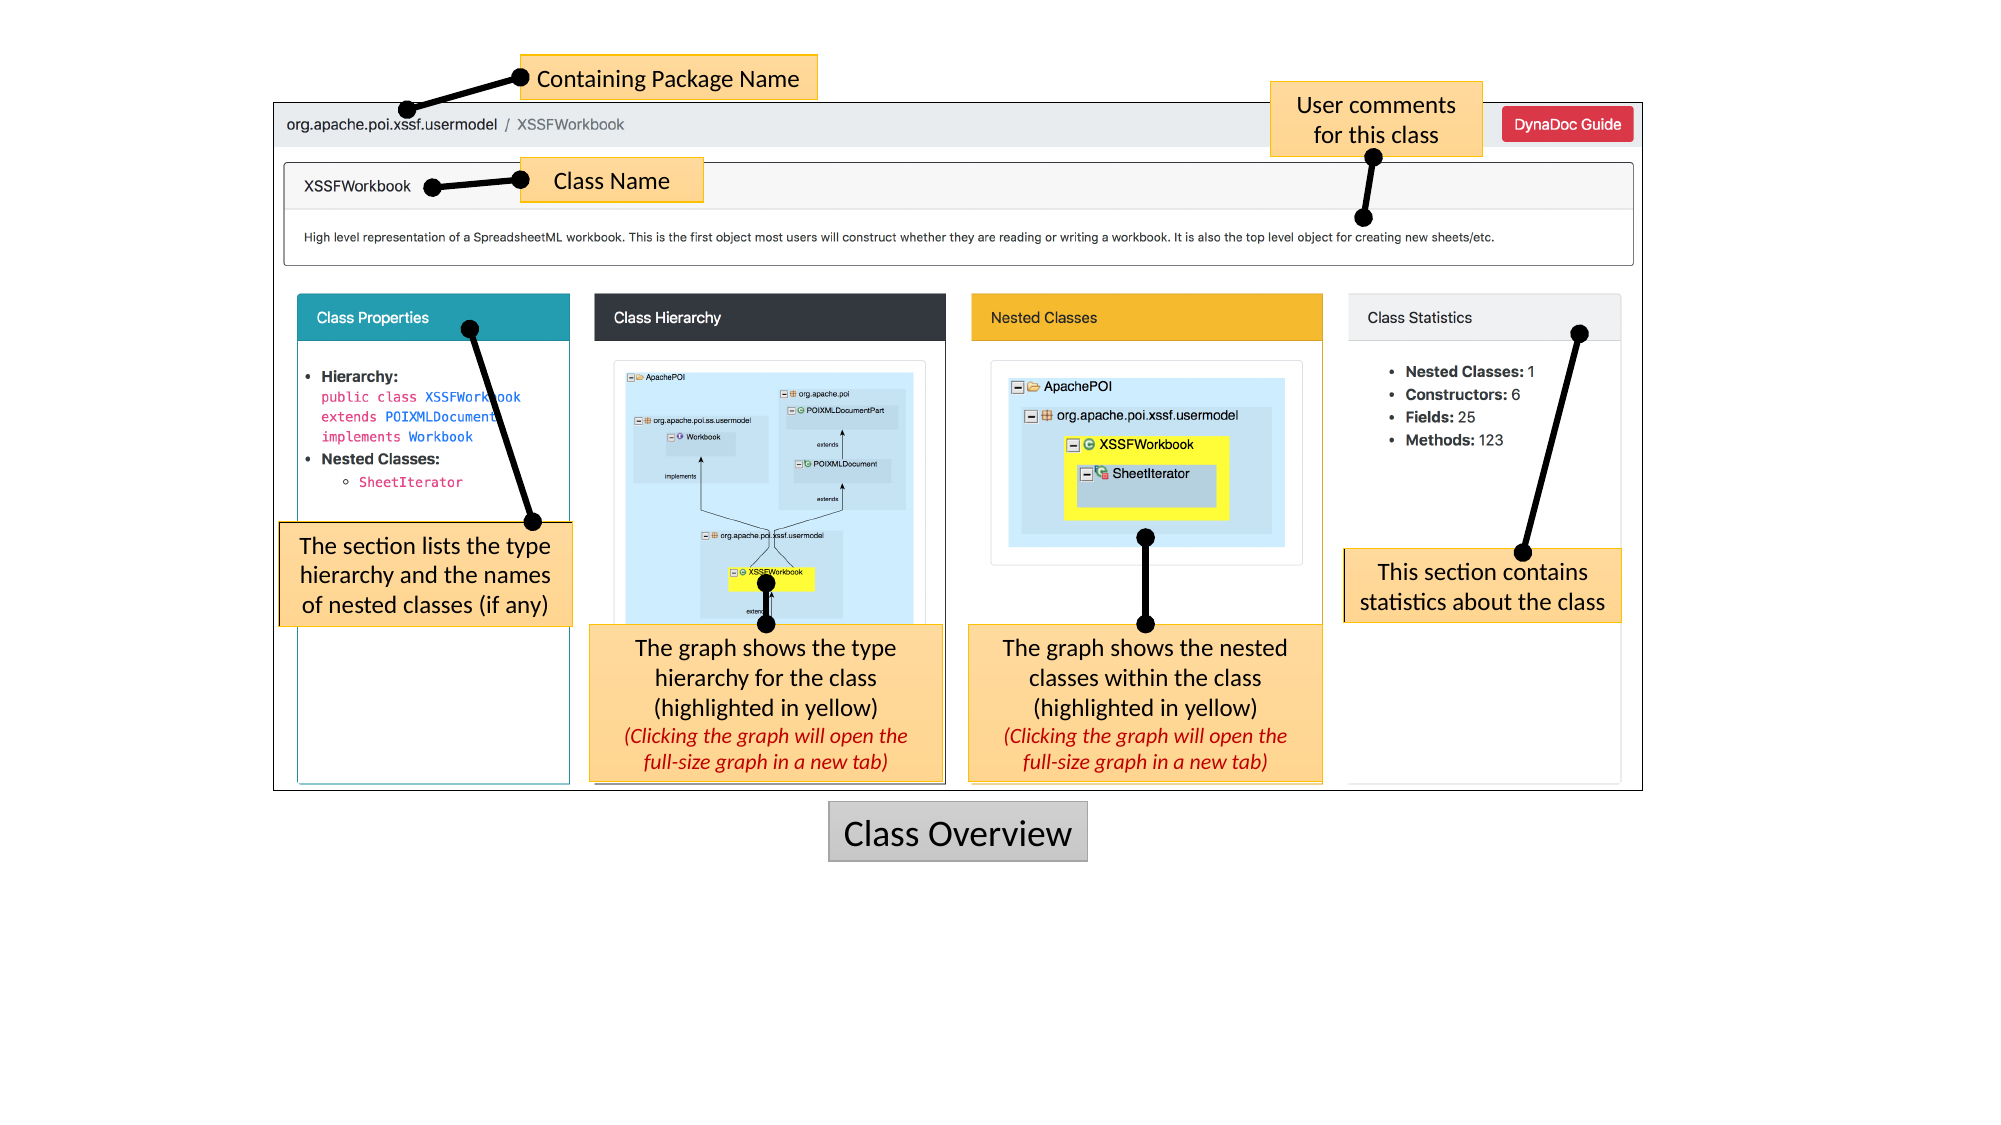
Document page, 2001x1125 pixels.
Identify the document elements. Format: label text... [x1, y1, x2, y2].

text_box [407, 77, 521, 110]
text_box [469, 329, 533, 522]
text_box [1363, 157, 1374, 218]
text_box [1522, 333, 1580, 553]
picture [273, 102, 1643, 791]
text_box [432, 180, 521, 188]
text_box User comments for this class [1270, 81, 1483, 102]
text_box Containing Package Name [520, 54, 818, 100]
text_box Class Overview [828, 801, 1088, 862]
